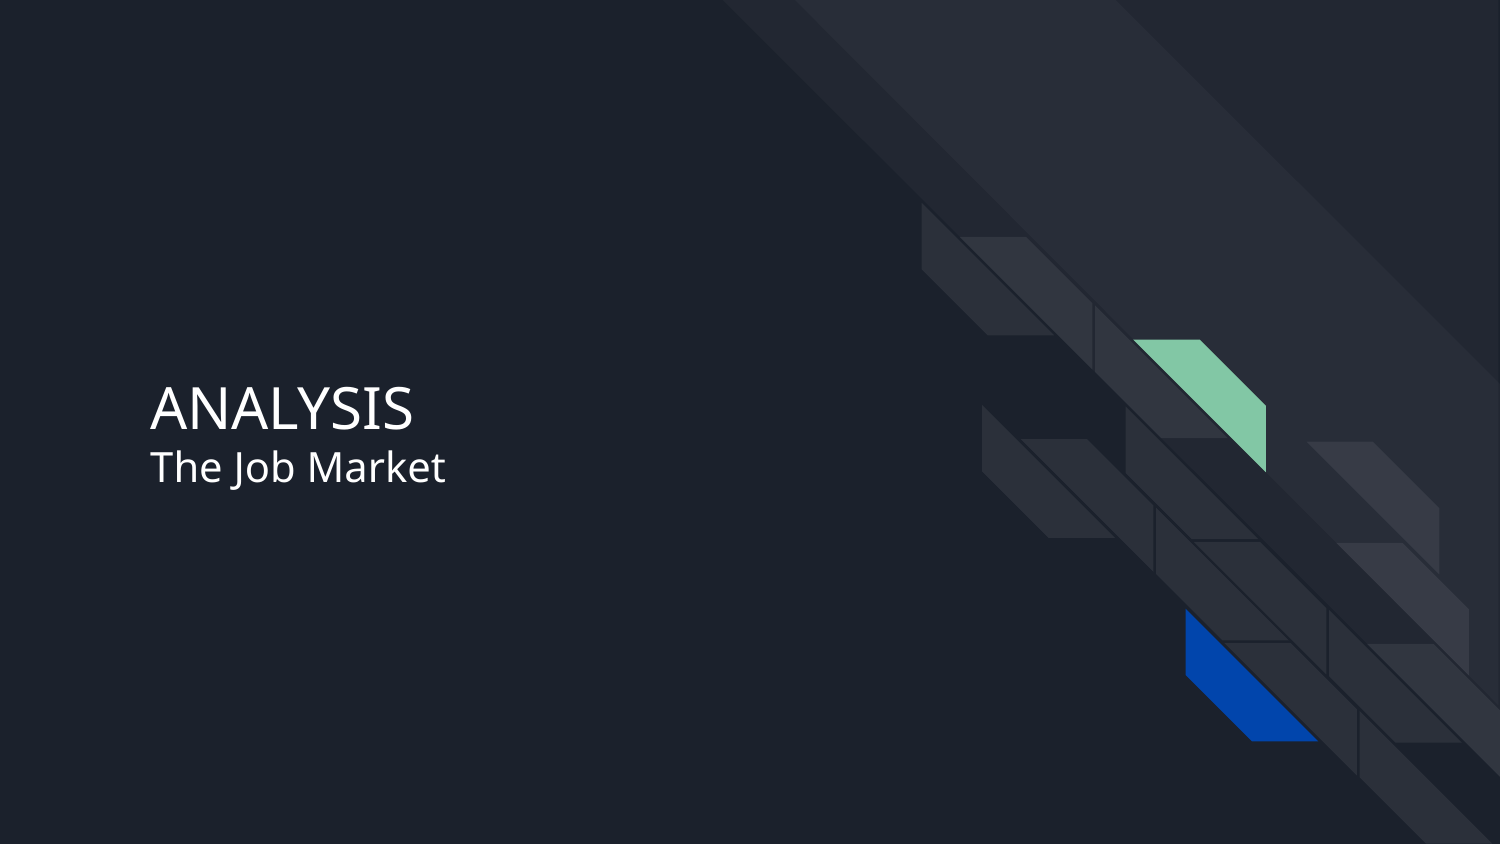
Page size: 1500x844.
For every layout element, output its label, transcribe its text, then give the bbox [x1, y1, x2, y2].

title ANALYSIS The Job Market [135, 336, 888, 526]
